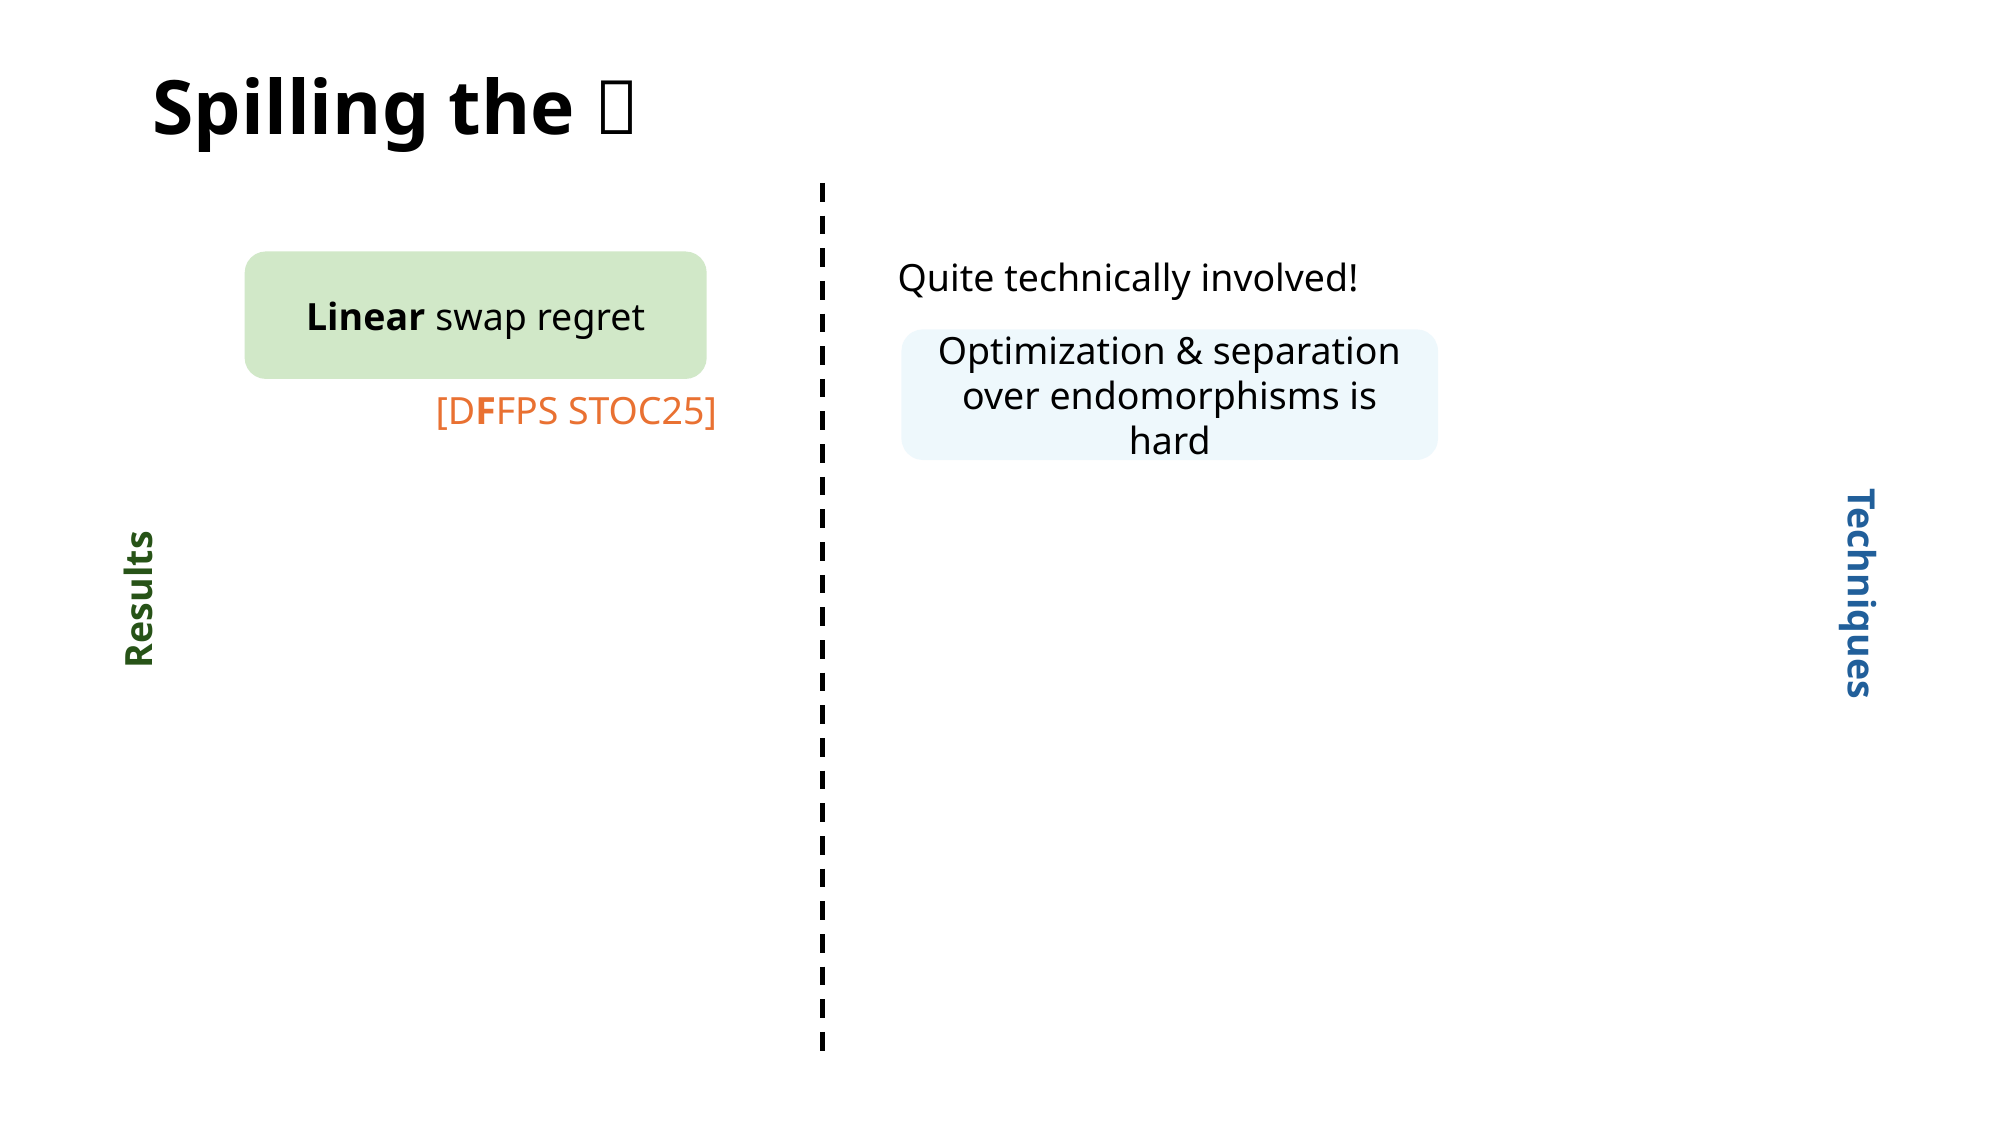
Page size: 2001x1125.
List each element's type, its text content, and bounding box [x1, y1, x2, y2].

text_box Linear swap regret [243, 249, 709, 381]
text_box Quite technically involved! [882, 246, 1781, 442]
text_box Optimization & separation over endomorphisms is hard [899, 327, 1440, 462]
text_box [DFFPS STOC25] [420, 379, 768, 440]
text_box Results [107, 401, 167, 683]
title Spilling the 🫘 [137, 59, 1863, 161]
text_box Techniques [1833, 473, 1893, 756]
